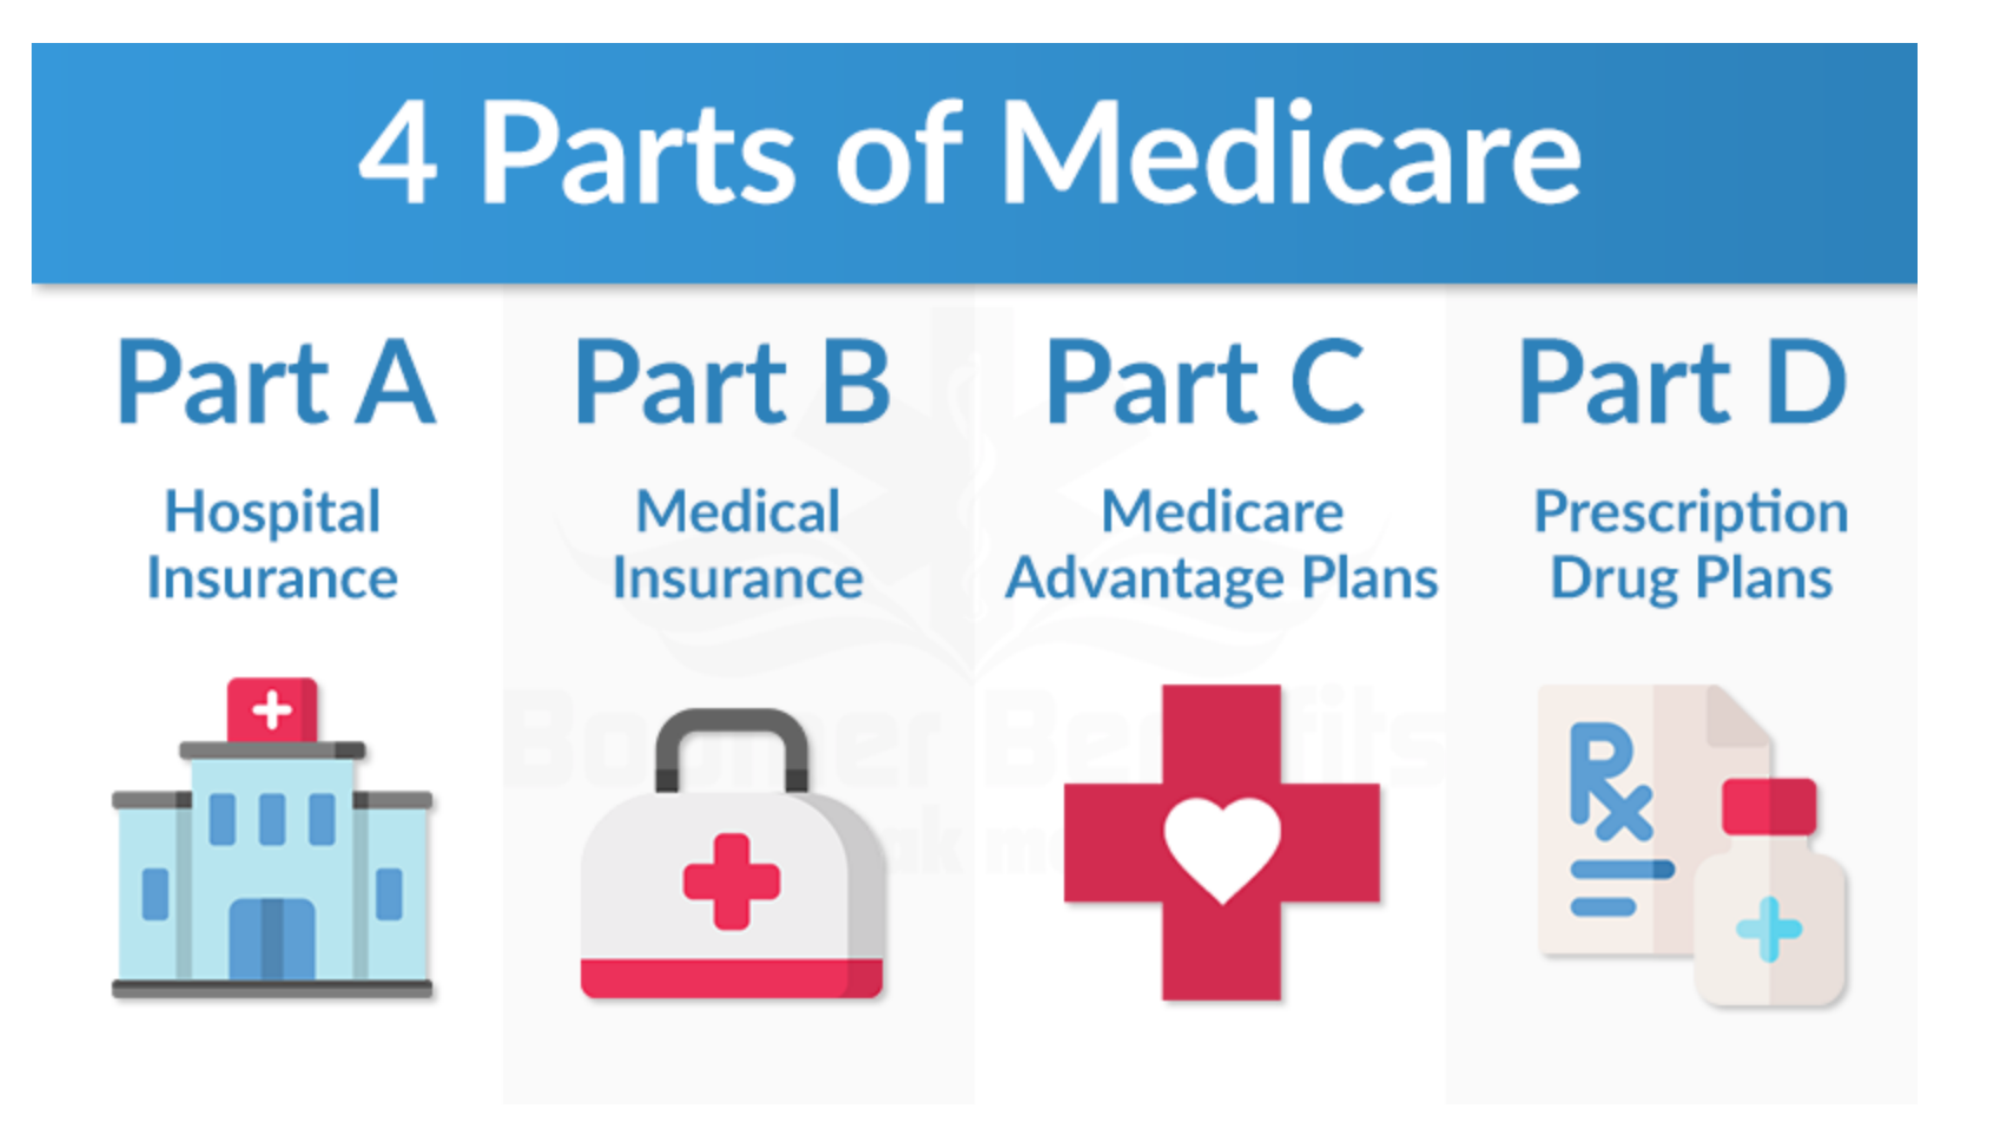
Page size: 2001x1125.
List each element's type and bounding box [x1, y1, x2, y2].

list [27, 36, 1920, 1125]
